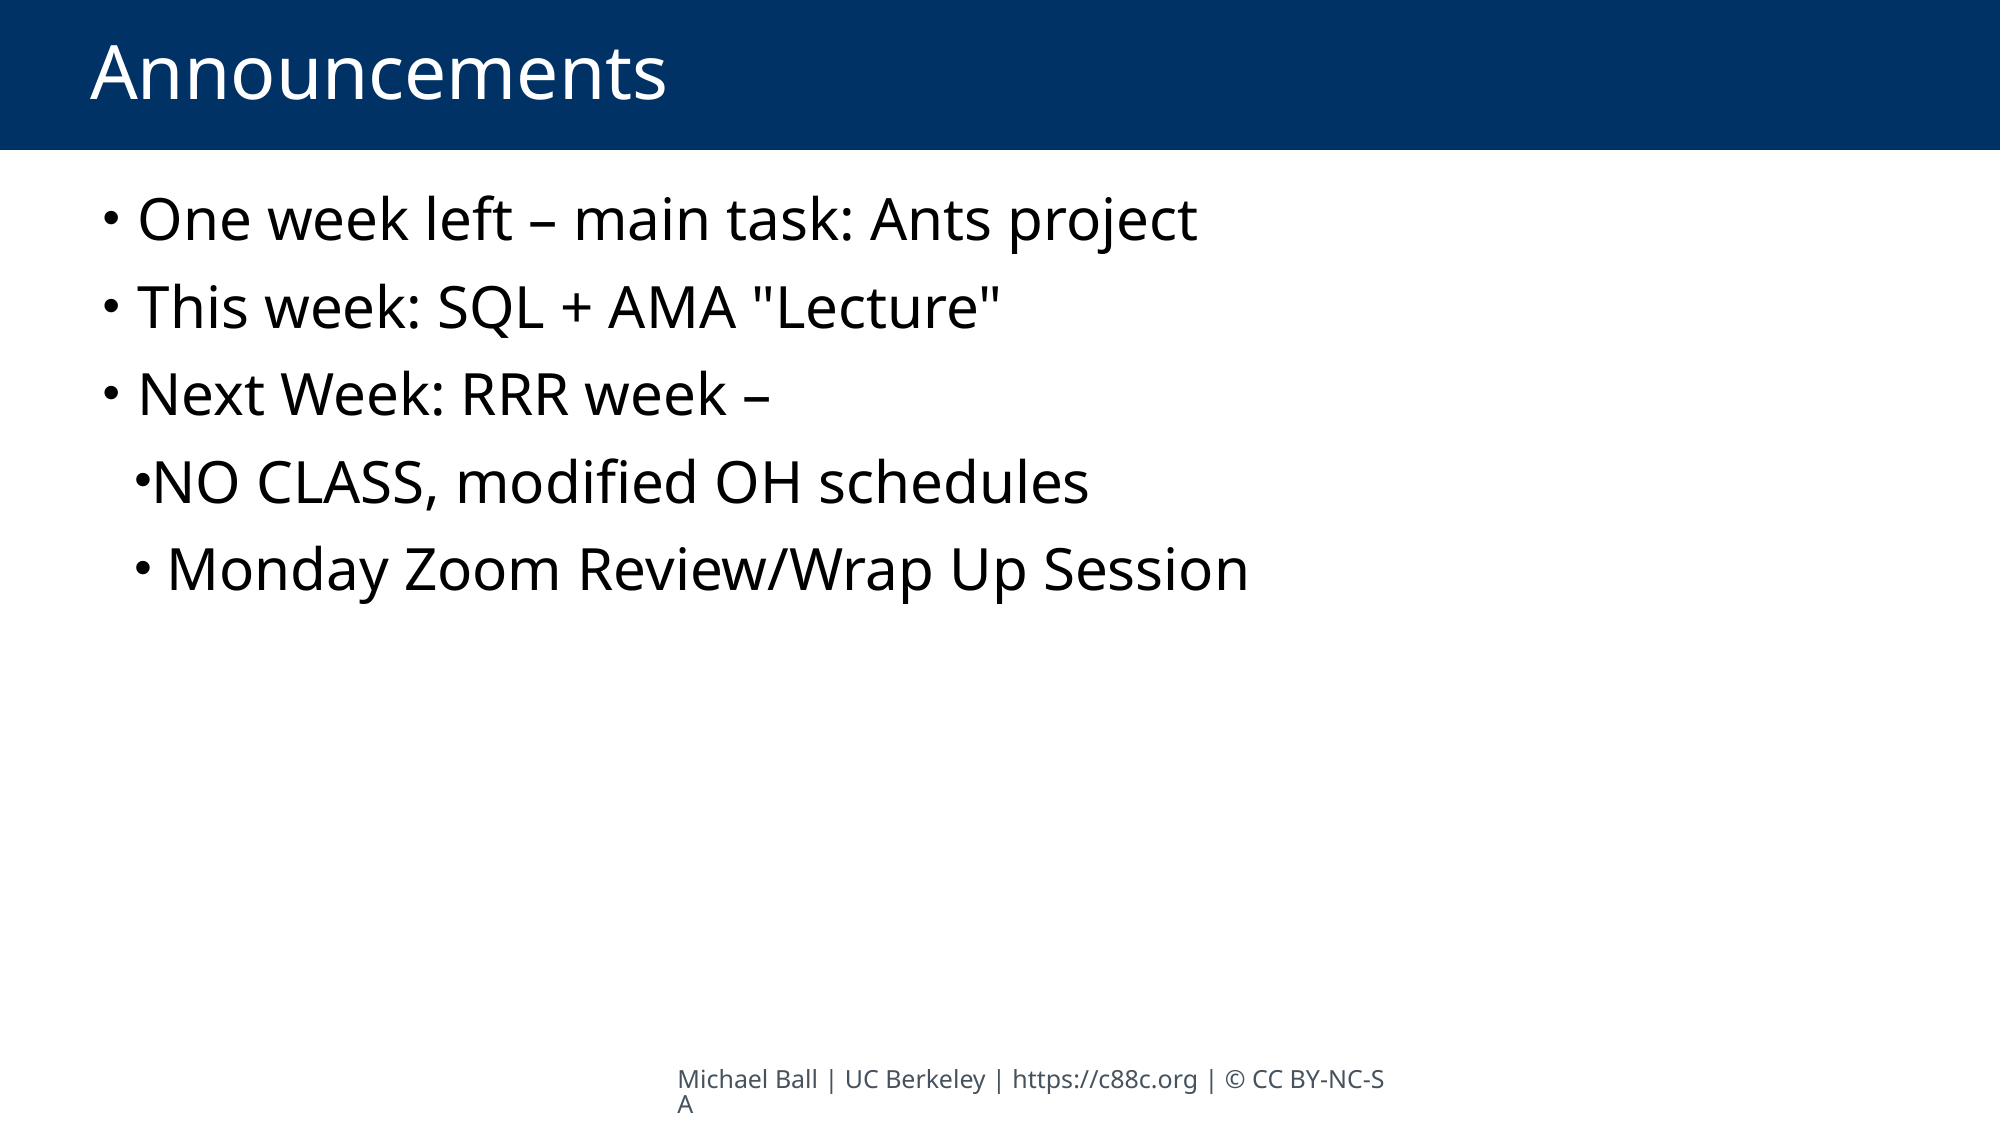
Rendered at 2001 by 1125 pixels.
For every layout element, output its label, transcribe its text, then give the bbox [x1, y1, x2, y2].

list One week left – main task: Ants project This week: SQL + AMA "Lecture" Next Week: RRR week – NO CLASS, modified OH schedules Monday Zoom Review/Wrap Up Session [87, 174, 1928, 1038]
footer Michael Ball | UC Berkeley | https://c88c.org | © CC BY-NC-SA [662, 1055, 1413, 1106]
title Announcements [0, 0, 2000, 152]
